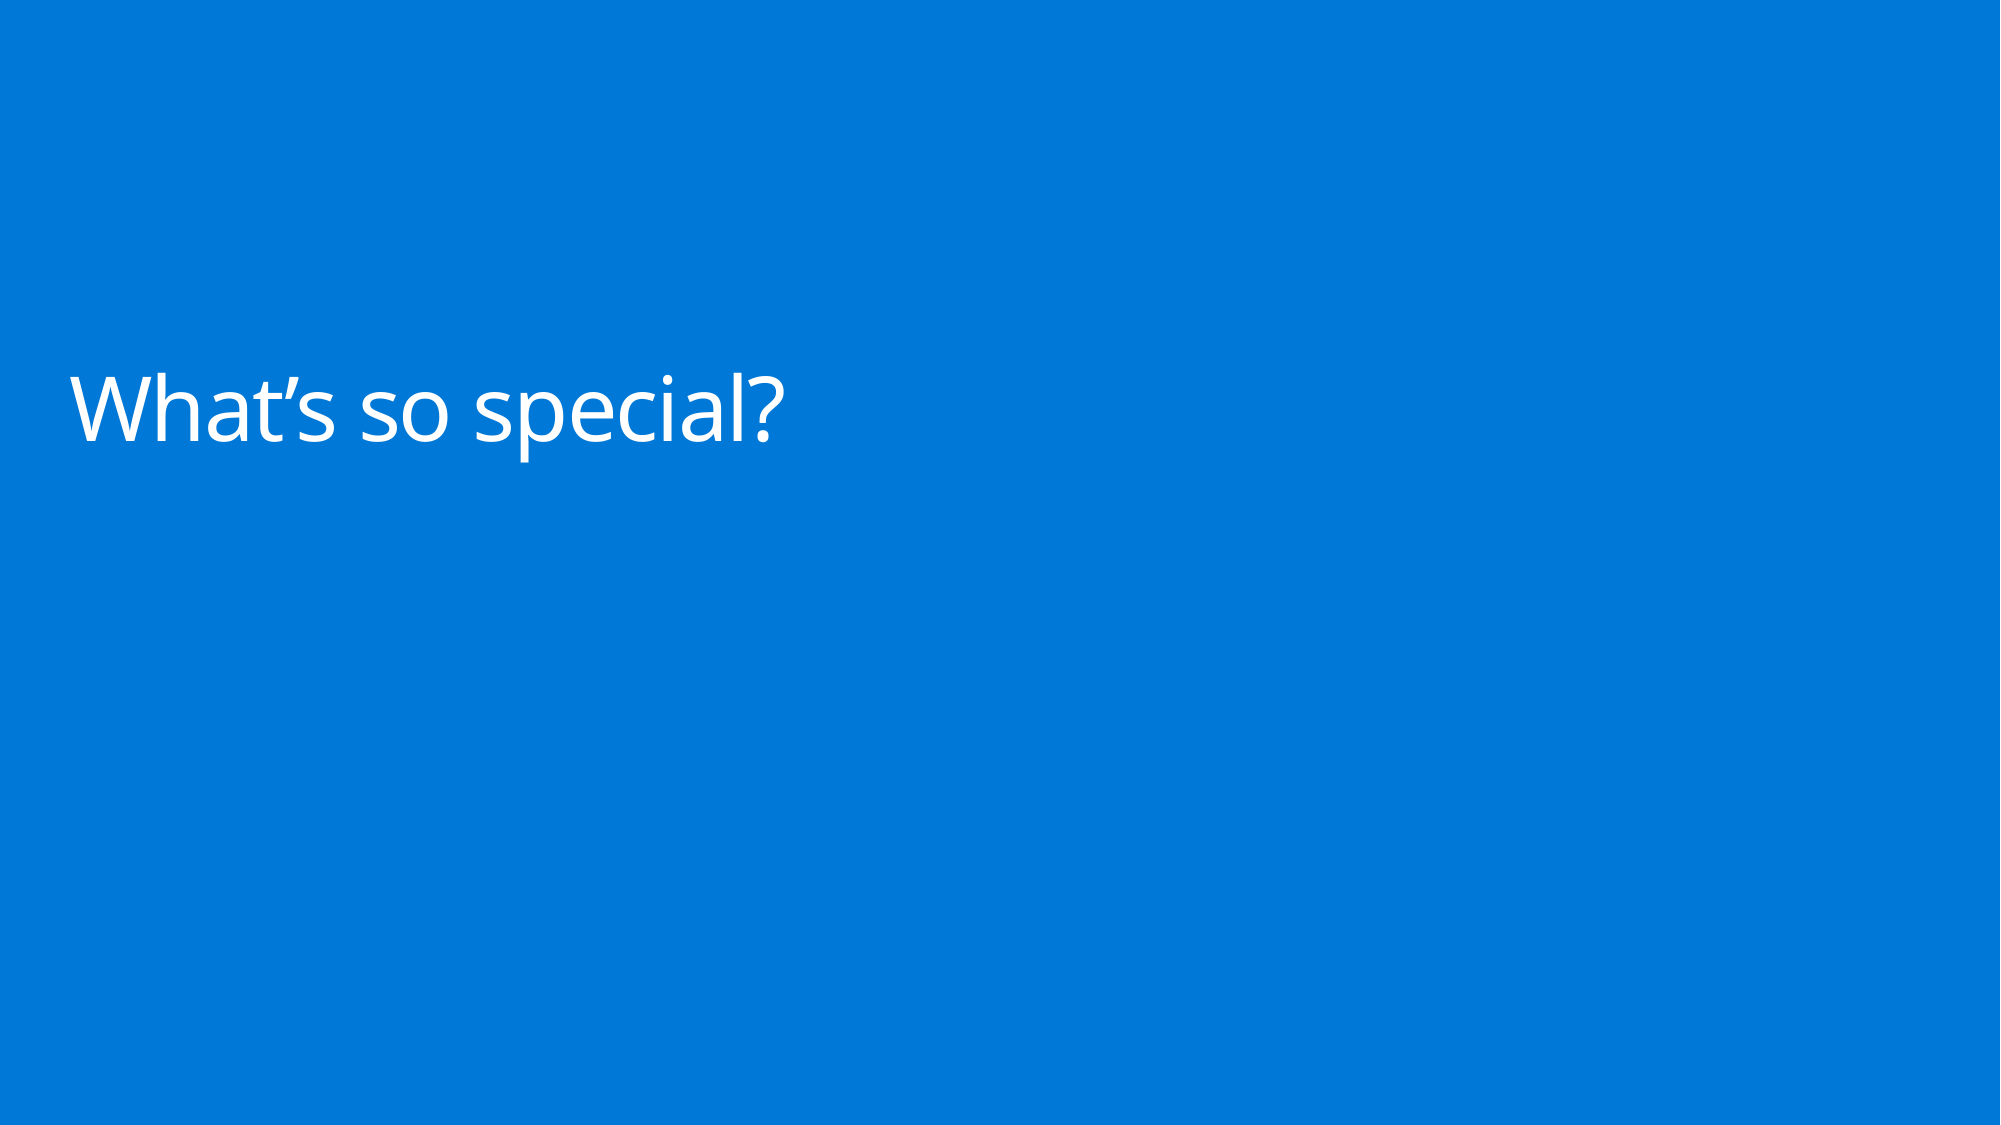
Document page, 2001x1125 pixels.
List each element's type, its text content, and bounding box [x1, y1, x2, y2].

title What’s so special? [45, 348, 1995, 477]
